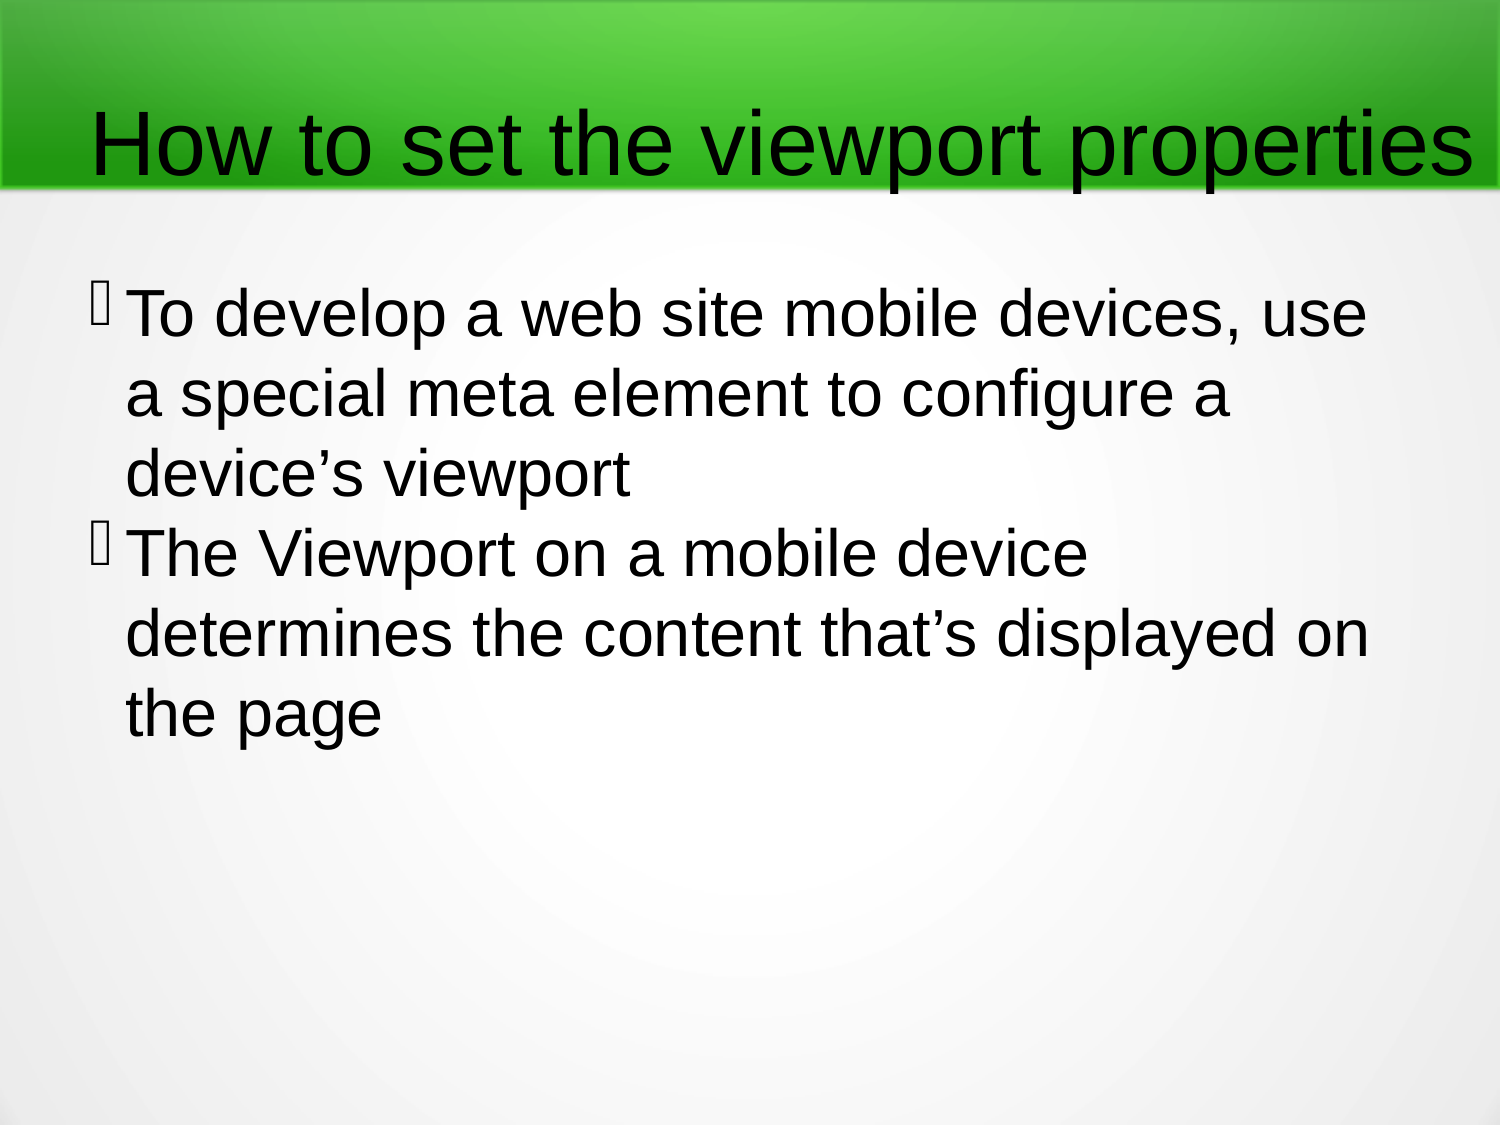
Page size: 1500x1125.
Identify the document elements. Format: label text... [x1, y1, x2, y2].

text_box How to set the viewport properties [74, 45, 1500, 233]
text_box To develop a web site mobile devices, use a special meta element to configure a device’s viewport The Viewport on a mobile device determines the content that’s displayed on the page [75, 262, 1425, 1005]
picture [0, 0, 1500, 1125]
